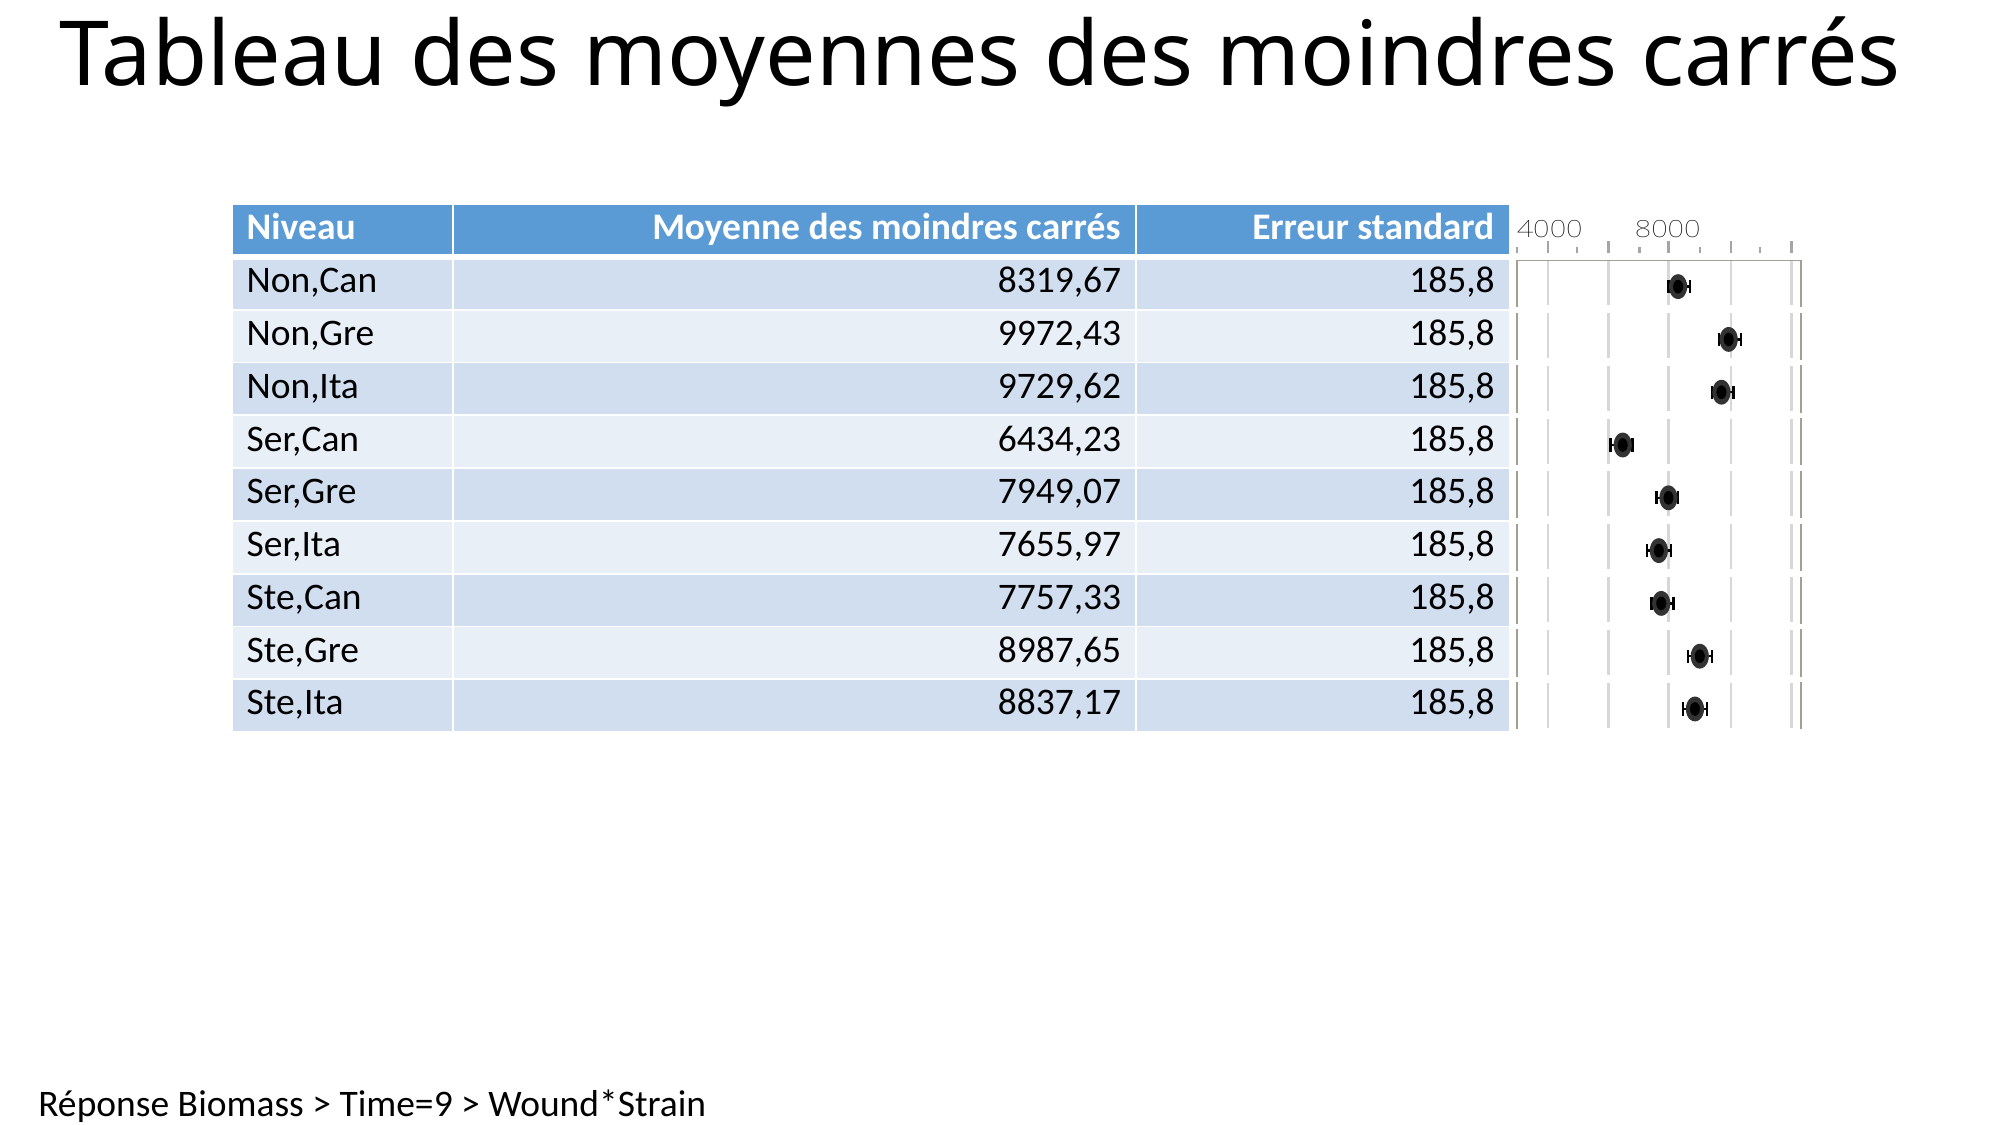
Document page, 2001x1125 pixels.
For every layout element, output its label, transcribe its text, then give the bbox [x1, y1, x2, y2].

table_cell 7949,07 [454, 469, 1135, 520]
table_cell 185,8 [1137, 416, 1509, 467]
table_cell Ste,Ita [233, 680, 452, 731]
table_header [1510, 205, 1805, 254]
table_cell 8319,67 [454, 260, 1135, 309]
table_cell 185,8 [1137, 522, 1509, 573]
table_cell 185,8 [1137, 627, 1509, 678]
table_cell [1510, 416, 1805, 467]
table_cell [1510, 363, 1805, 414]
table_cell Ser,Ita [233, 522, 452, 573]
table_cell Ste,Gre [233, 627, 452, 678]
table_cell 185,8 [1137, 260, 1509, 309]
table_cell [1510, 469, 1805, 520]
table_cell [1510, 680, 1805, 731]
table_cell 8837,17 [454, 680, 1135, 731]
table_cell 185,8 [1137, 469, 1509, 520]
table_cell [1510, 311, 1805, 362]
text_box Réponse Biomass > Time=9 > Wound*Strain [38, 1079, 708, 1125]
table_header Erreur standard [1137, 205, 1509, 254]
title Tableau des moyennes des moindres carrés [0, 0, 1963, 113]
table_cell 9729,62 [454, 363, 1135, 414]
table_cell 185,8 [1137, 680, 1509, 731]
table_header Moyenne des moindres carrés [454, 205, 1135, 254]
table_cell 8987,65 [454, 627, 1135, 678]
table_cell [1510, 627, 1805, 678]
table_cell Non,Ita [233, 363, 452, 414]
table_cell 185,8 [1137, 575, 1509, 626]
table_cell [1510, 260, 1805, 309]
table_cell Non,Can [233, 260, 452, 309]
table_cell [1510, 522, 1805, 573]
table_cell 7757,33 [454, 575, 1135, 626]
table_cell Ser,Gre [233, 469, 452, 520]
table_cell Ste,Can [233, 575, 452, 626]
table_cell 9972,43 [454, 311, 1135, 362]
table_header Niveau [233, 205, 452, 254]
table_cell Ser,Can [233, 416, 452, 467]
table_cell 185,8 [1137, 311, 1509, 362]
table_cell 7655,97 [454, 522, 1135, 573]
table_cell 6434,23 [454, 416, 1135, 467]
table_cell Non,Gre [233, 311, 452, 362]
table_cell [1510, 575, 1805, 626]
table_cell 185,8 [1137, 363, 1509, 414]
